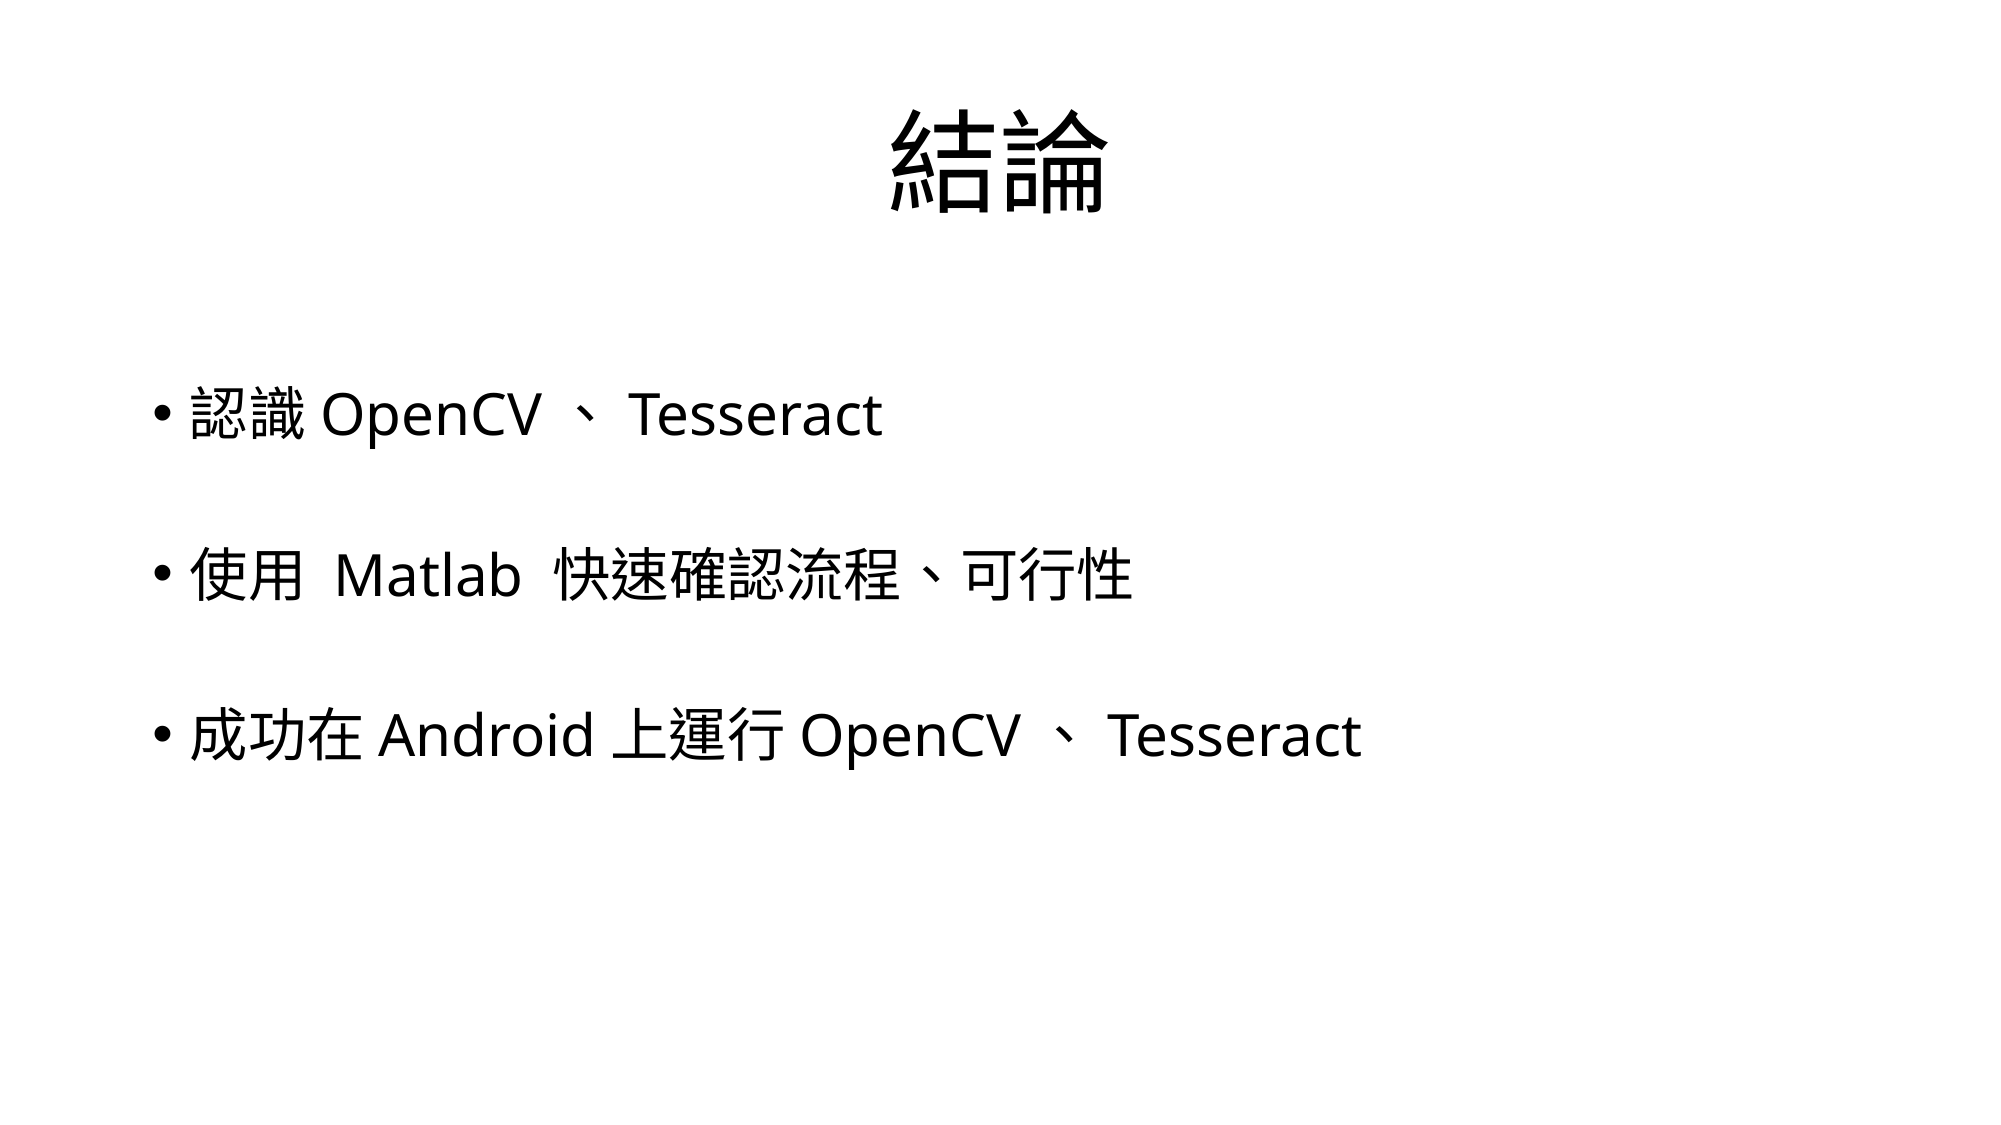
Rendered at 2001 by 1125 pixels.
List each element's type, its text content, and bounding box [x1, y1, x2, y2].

list 認識OpenCV、Tesseract 使用 Matlab 快速確認流程、可行性 成功在Android上運行OpenCV、Tesseract [137, 299, 1863, 1014]
title 結論 [137, 59, 1863, 278]
